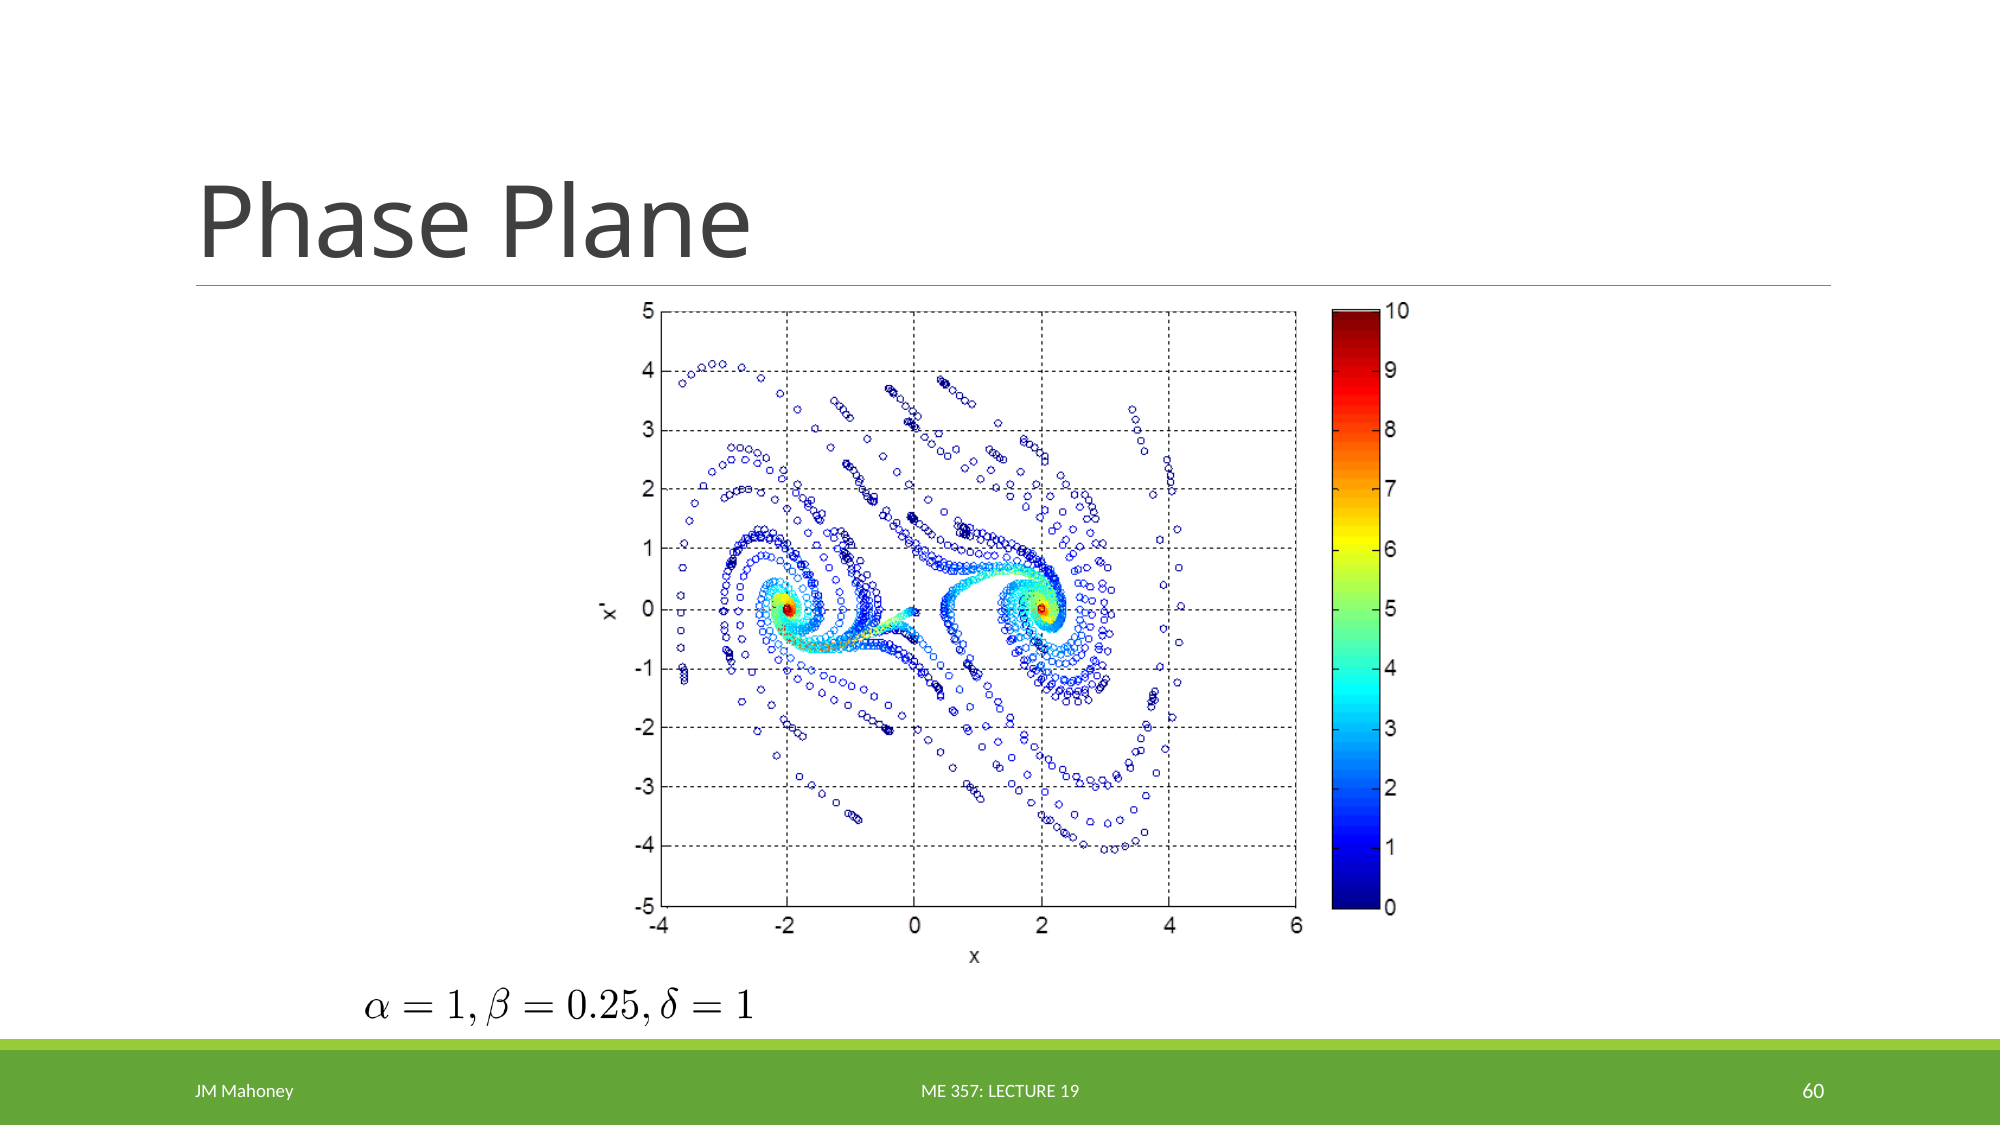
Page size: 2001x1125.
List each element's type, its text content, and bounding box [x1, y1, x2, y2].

footer ME 357: Lecture 19 [604, 1059, 1396, 1120]
slide_number 60 [1624, 1059, 1840, 1120]
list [597, 302, 1410, 964]
picture [364, 986, 752, 1027]
slide_number JM Mahoney [180, 1059, 586, 1120]
title Phase Plane [180, 47, 1830, 285]
